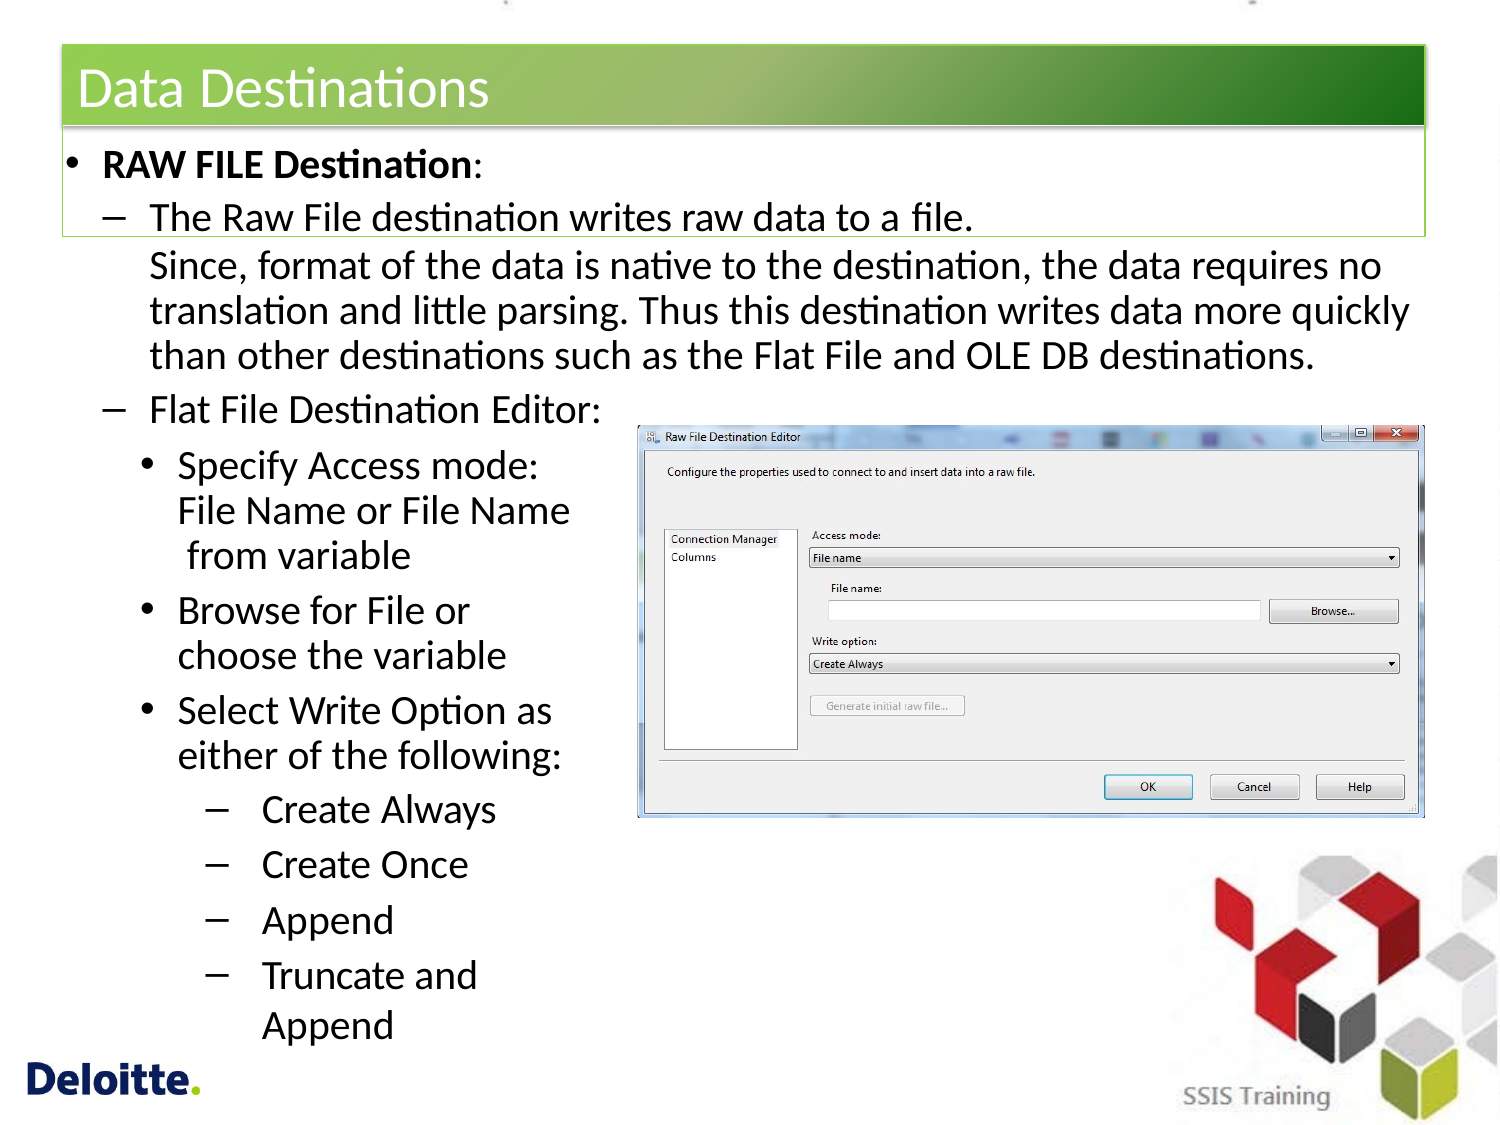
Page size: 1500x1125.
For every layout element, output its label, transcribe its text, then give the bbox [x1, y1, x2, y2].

text_box [537, 40, 1433, 137]
text_box [1, 0, 1499, 1125]
text_box [35, 31, 537, 169]
text_box RAW FILE Destination: The Raw File destination writes raw data to a file. Since, format of the data is native to the destination, the data requires no translation and little parsing. Thus this destination writes data more quickly than other destinations such as the Flat File and OLE DB destinations. Flat File Destination Editor: Specify Access mode: File Name or File Name from variable Browse for File or choose the variable Select Write Option as either of the following: Create Always Create Once Append Truncate and Append [62, 130, 1426, 1048]
text_box [637, 425, 1425, 818]
text_box [27, 1062, 200, 1095]
title Data Destinations [62, 45, 1425, 130]
